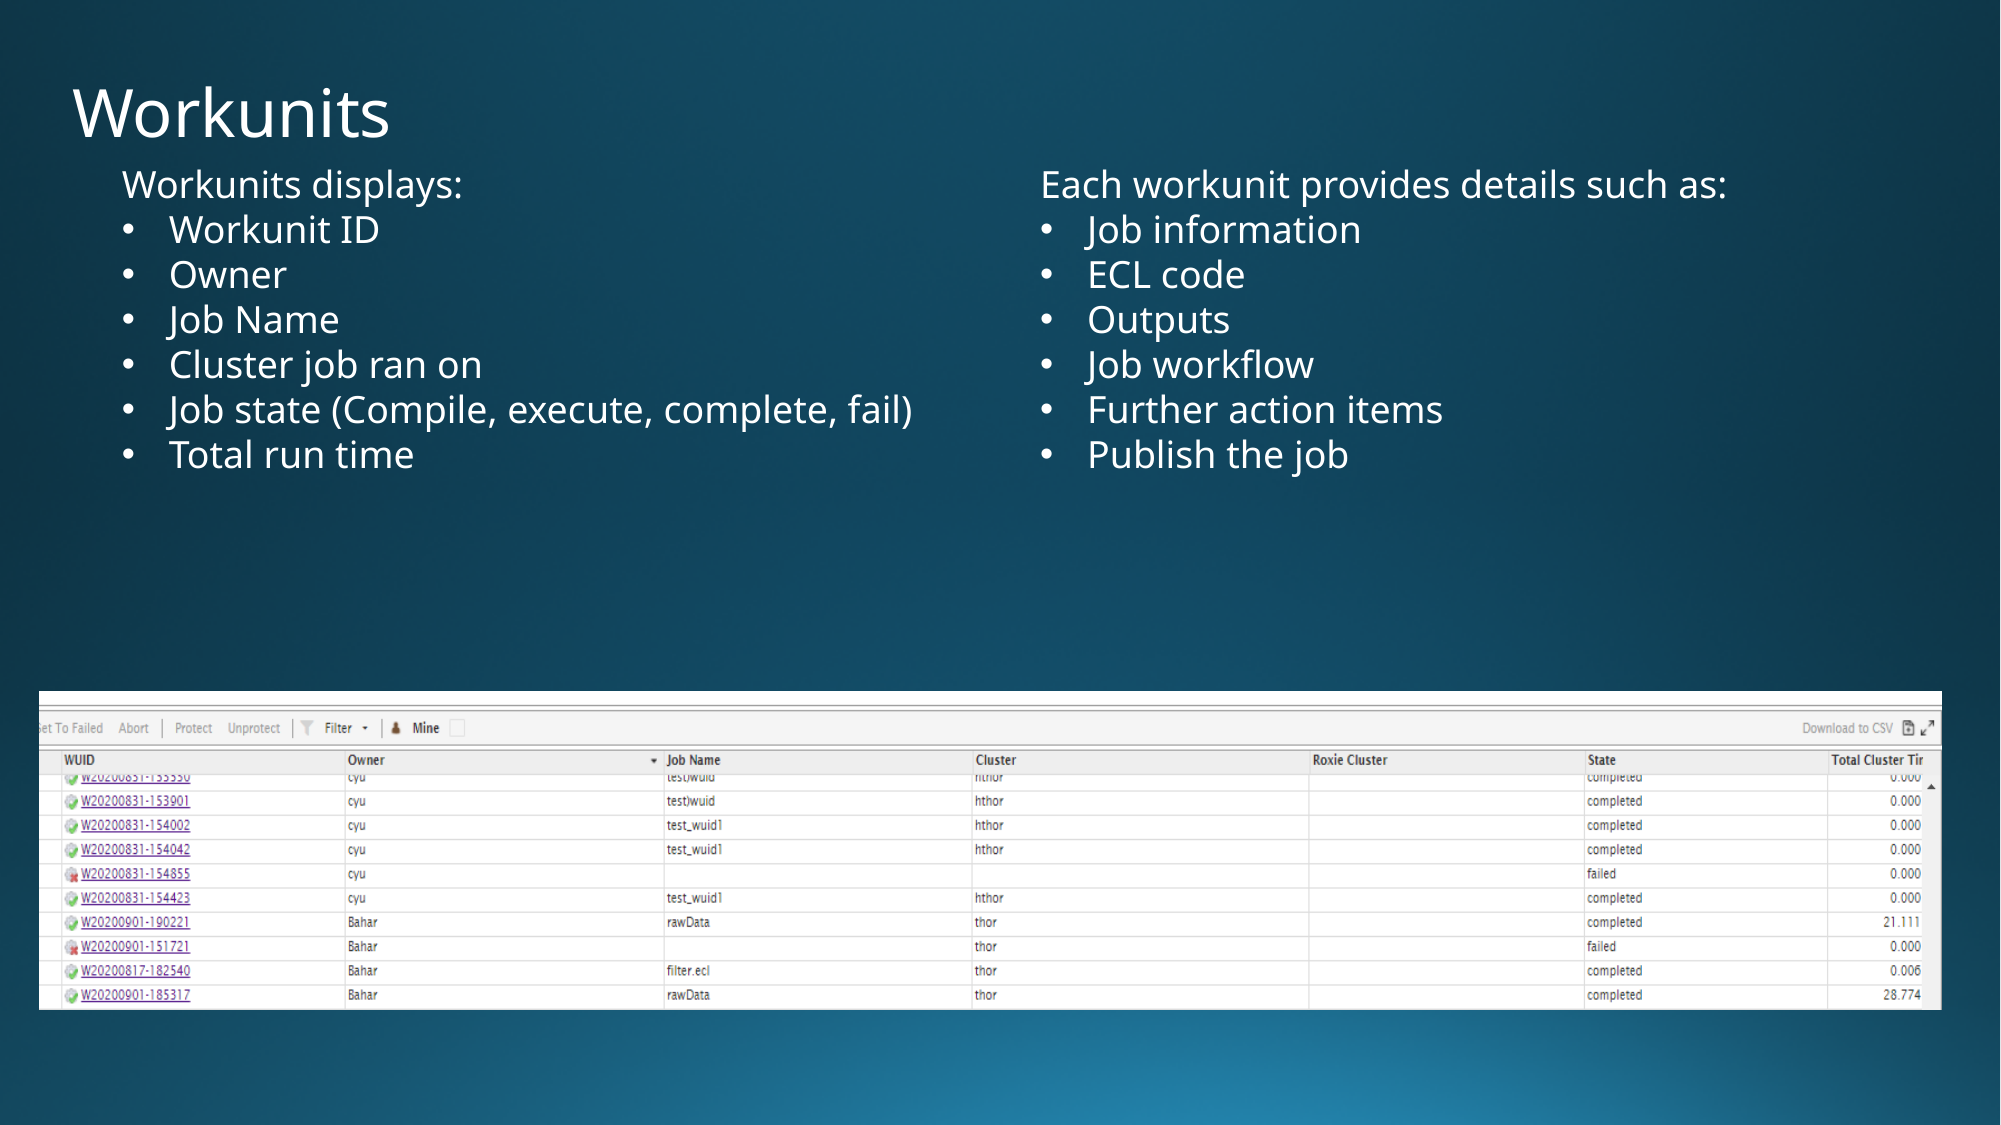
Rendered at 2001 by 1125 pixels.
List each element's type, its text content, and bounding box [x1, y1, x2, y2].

picture [0, 0, 2001, 1125]
text_box Workunits [72, 80, 912, 154]
text_box Each workunit provides details such as: Job information ECL code Outputs Job workflow Further action items Publish the job [1025, 153, 1866, 529]
text_box Workunits displays: Workunit ID Owner Job Name Cluster job ran on Job state (Compile, execute, complete, fail) Total run time [107, 153, 948, 529]
